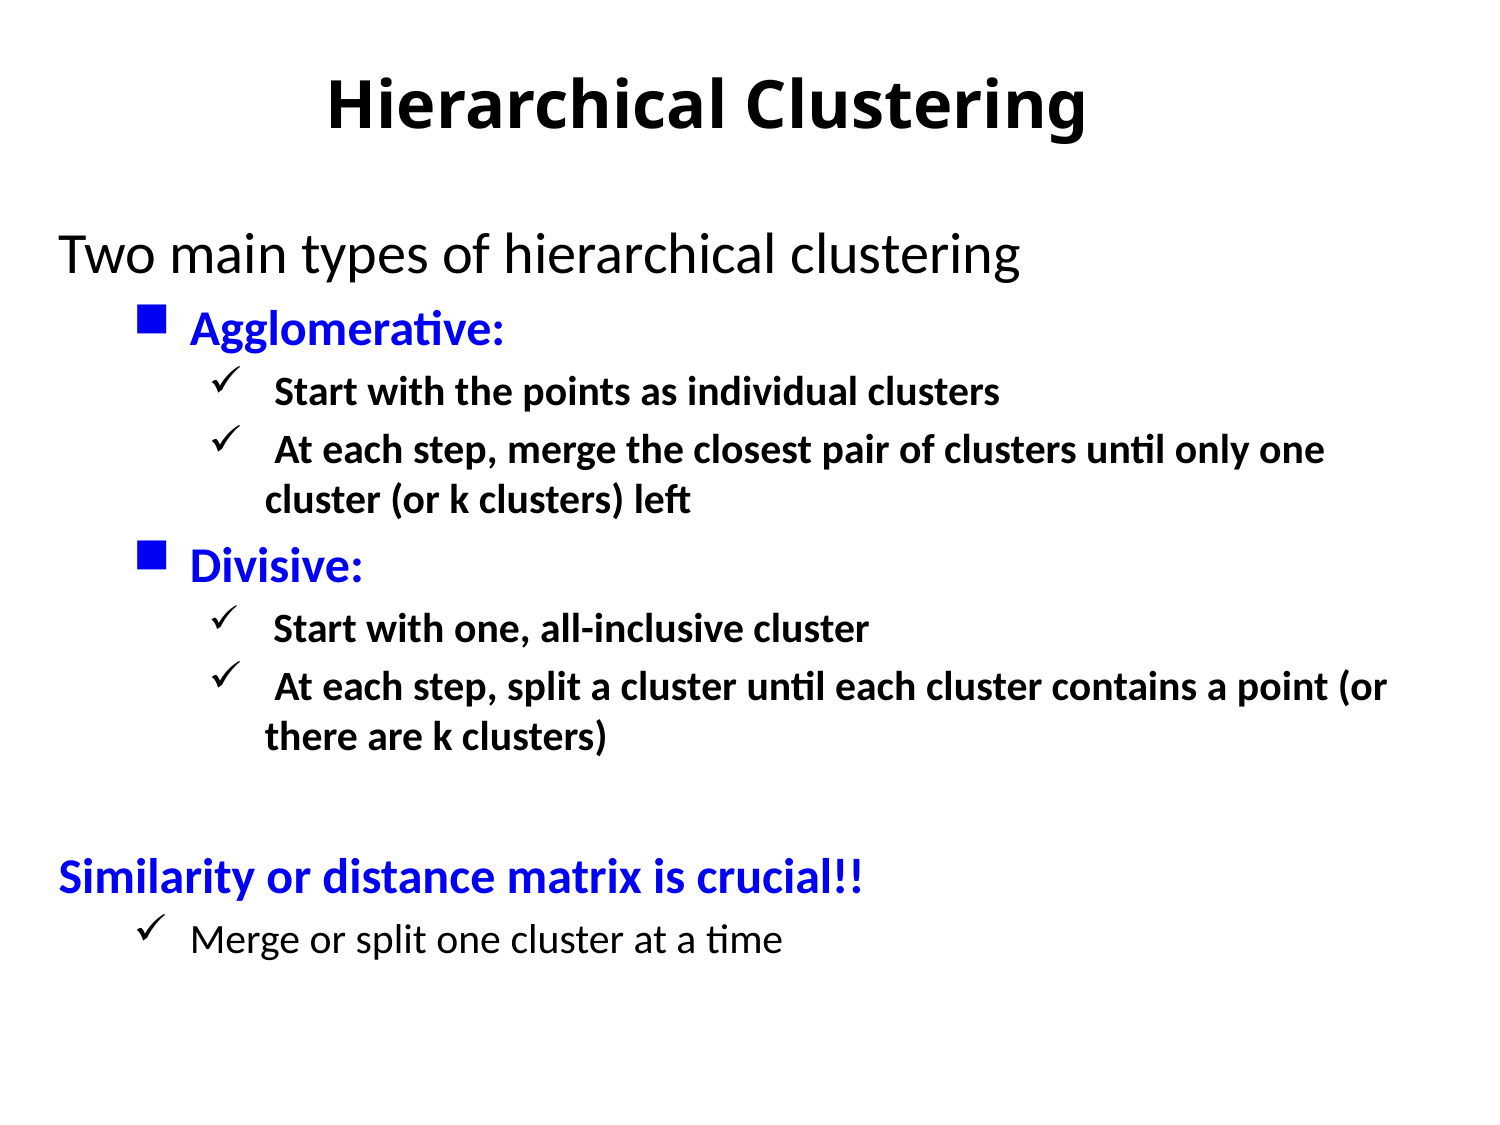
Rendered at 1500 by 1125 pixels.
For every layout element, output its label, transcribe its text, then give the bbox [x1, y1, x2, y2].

list Two main types of hierarchical clustering Agglomerative: Start with the points as individual clusters At each step, merge the closest pair of clusters until only one cluster (or k clusters) left Divisive: Start with one, all-inclusive cluster At each step, split a cluster until each cluster contains a point (or there are k clusters) Similarity or distance matrix is crucial!! Merge or split one cluster at a time [43, 208, 1459, 1059]
title Hierarchical Clustering [28, 54, 1387, 168]
